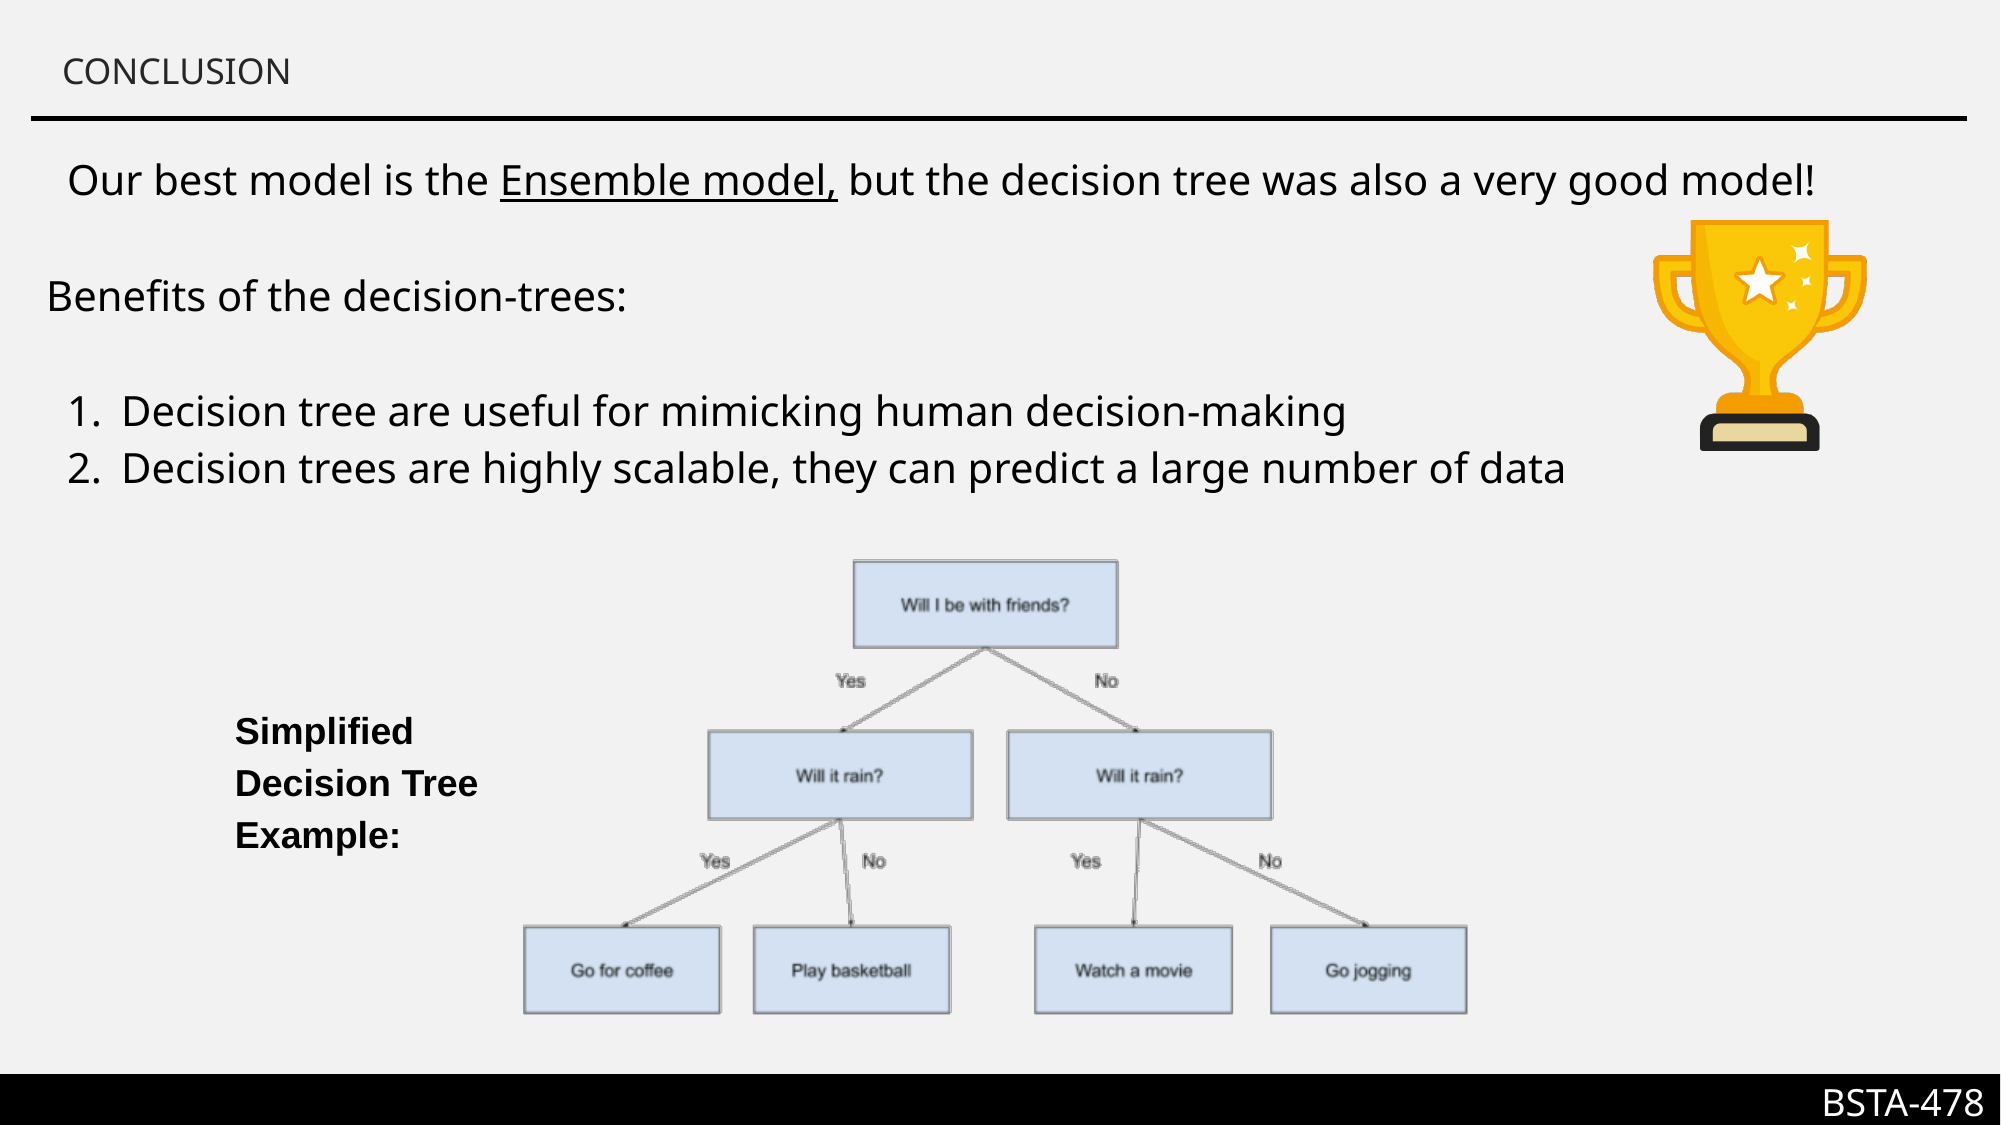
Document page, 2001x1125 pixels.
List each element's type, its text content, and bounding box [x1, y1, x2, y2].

picture [1653, 220, 1867, 451]
text_box Simplified Decision Tree Example: [182, 685, 488, 871]
picture [493, 548, 1505, 1045]
title CONCLUSION [29, 21, 1970, 124]
list Our best model is the Ensemble model, but the decision tree was also a very good model! Benefits of the decision-trees: Decision tree are useful for mimicking human decision-making Decision trees are highly scalable, they can predict a large number of data [31, 139, 1968, 1017]
